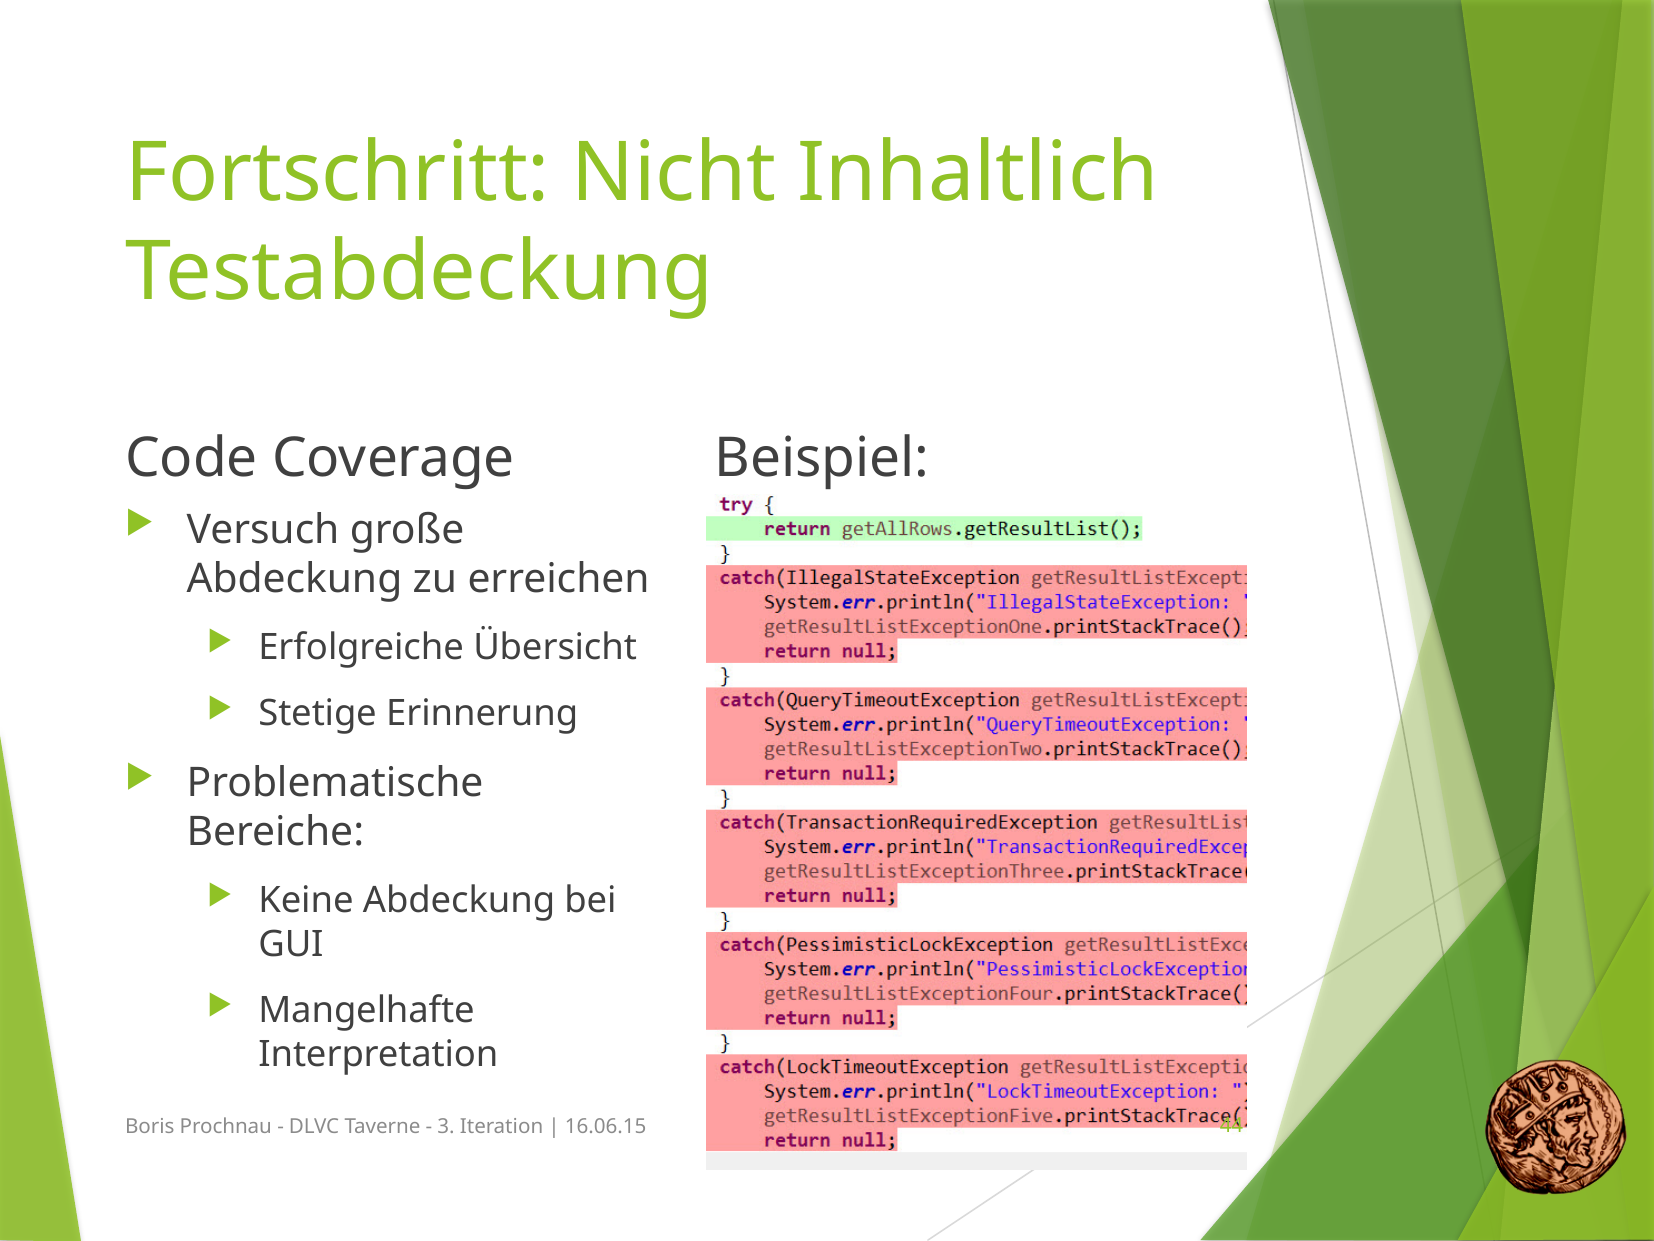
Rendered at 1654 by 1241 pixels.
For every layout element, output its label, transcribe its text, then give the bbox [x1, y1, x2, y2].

title Fortschritt: Nicht Inhaltlich Testabdeckung [110, 110, 1259, 350]
list Code Coverage [110, 390, 670, 494]
slide_number 44 [1253, 1092, 1259, 1159]
list Versuch große Abdeckung zu erreichen Erfolgreiche Übersicht Stetige Erinnerung Problematische Bereiche: Keine Abdeckung bei GUI Mangelhafte Interpretation [110, 494, 670, 1092]
footer Boris Prochnau - DLVC Taverne - 3. Iteration | 16.06.15 [110, 1092, 701, 1159]
picture [1483, 1054, 1631, 1197]
list Beispiel: [699, 390, 1259, 495]
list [706, 494, 1247, 1171]
